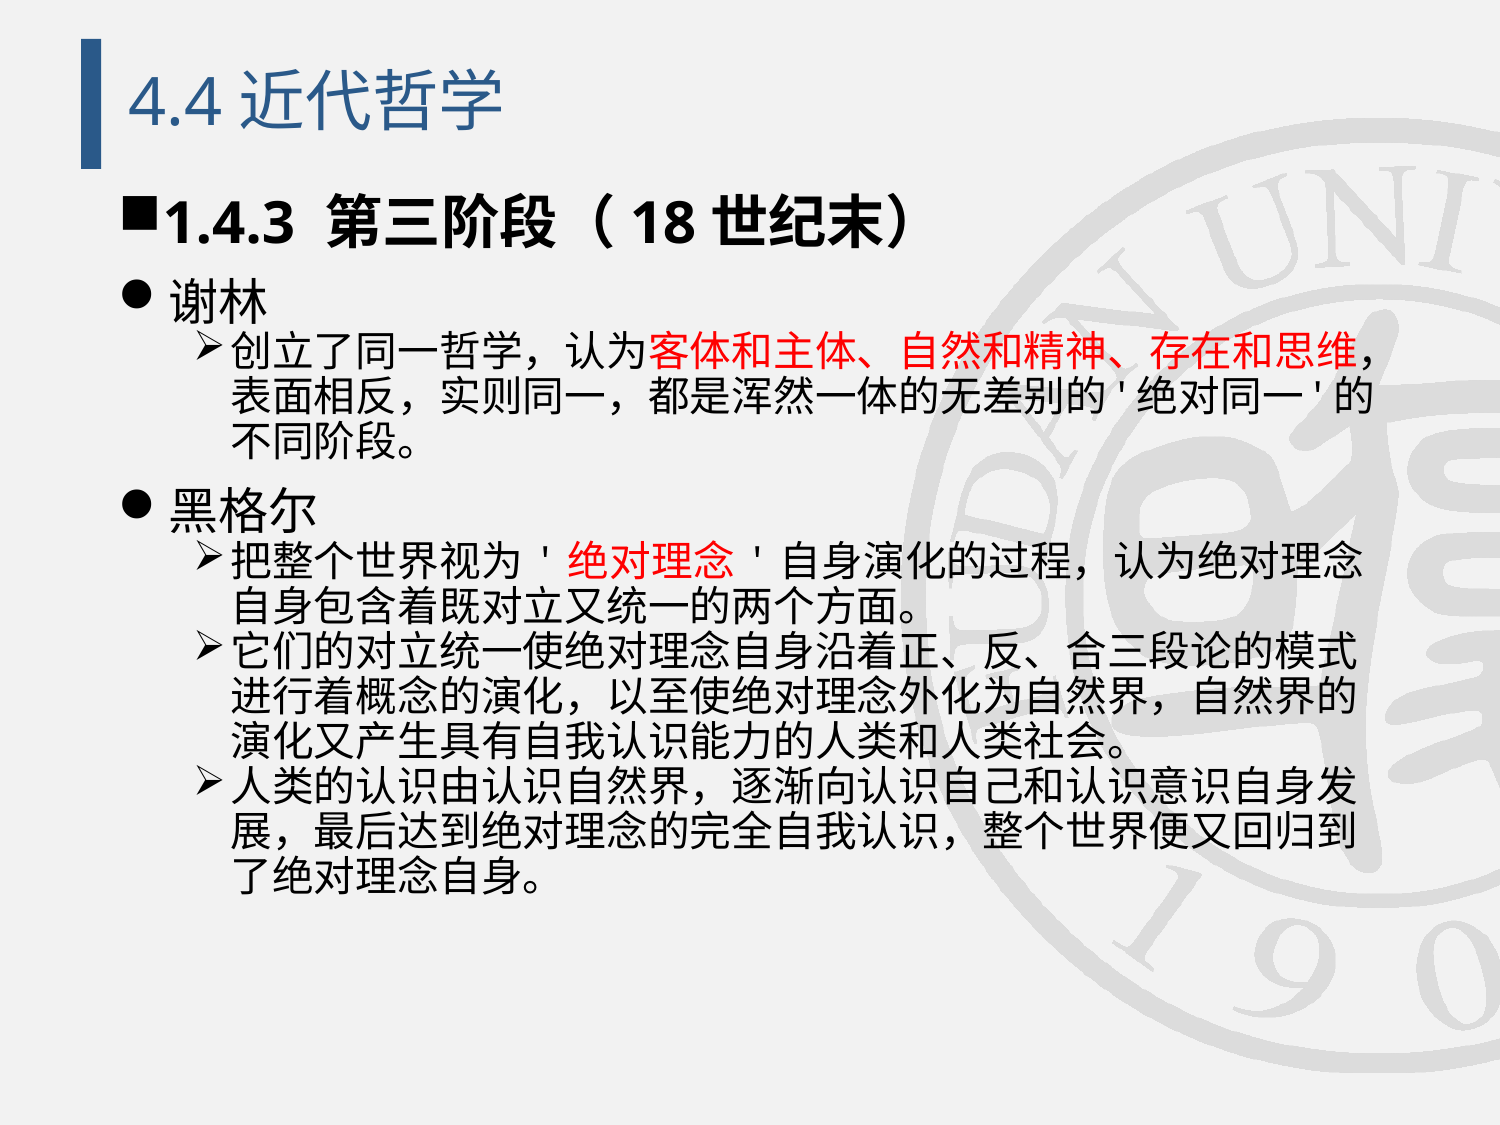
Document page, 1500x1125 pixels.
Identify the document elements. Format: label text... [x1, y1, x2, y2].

list 1.4.3 第三阶段（18世纪末） 谢林 创立了同一哲学，认为客体和主体、自然和精神、存在和思维，表面相反，实则同一，都是浑然一体的无差别的'绝对同一'的不同阶段。 黑格尔 把整个世界视为'绝对理念'自身演化的过程，认为绝对理念自身包含着既对立又统一的两个方面。 它们的对立统一使绝对理念自身沿着正、反、合三段论的模式进行着概念的演化，以至使绝对理念外化为自然界，自然界的演化又产生具有自我认识能力的人类和人类社会。 人类的认识由认识自然界，逐渐向认识自己和认识意识自身发展，最后达到绝对理念的完全自我认识，整个世界便又回归到了绝对理念自身。 [103, 185, 1397, 1014]
title 4.4近代哲学 [113, 49, 1387, 159]
